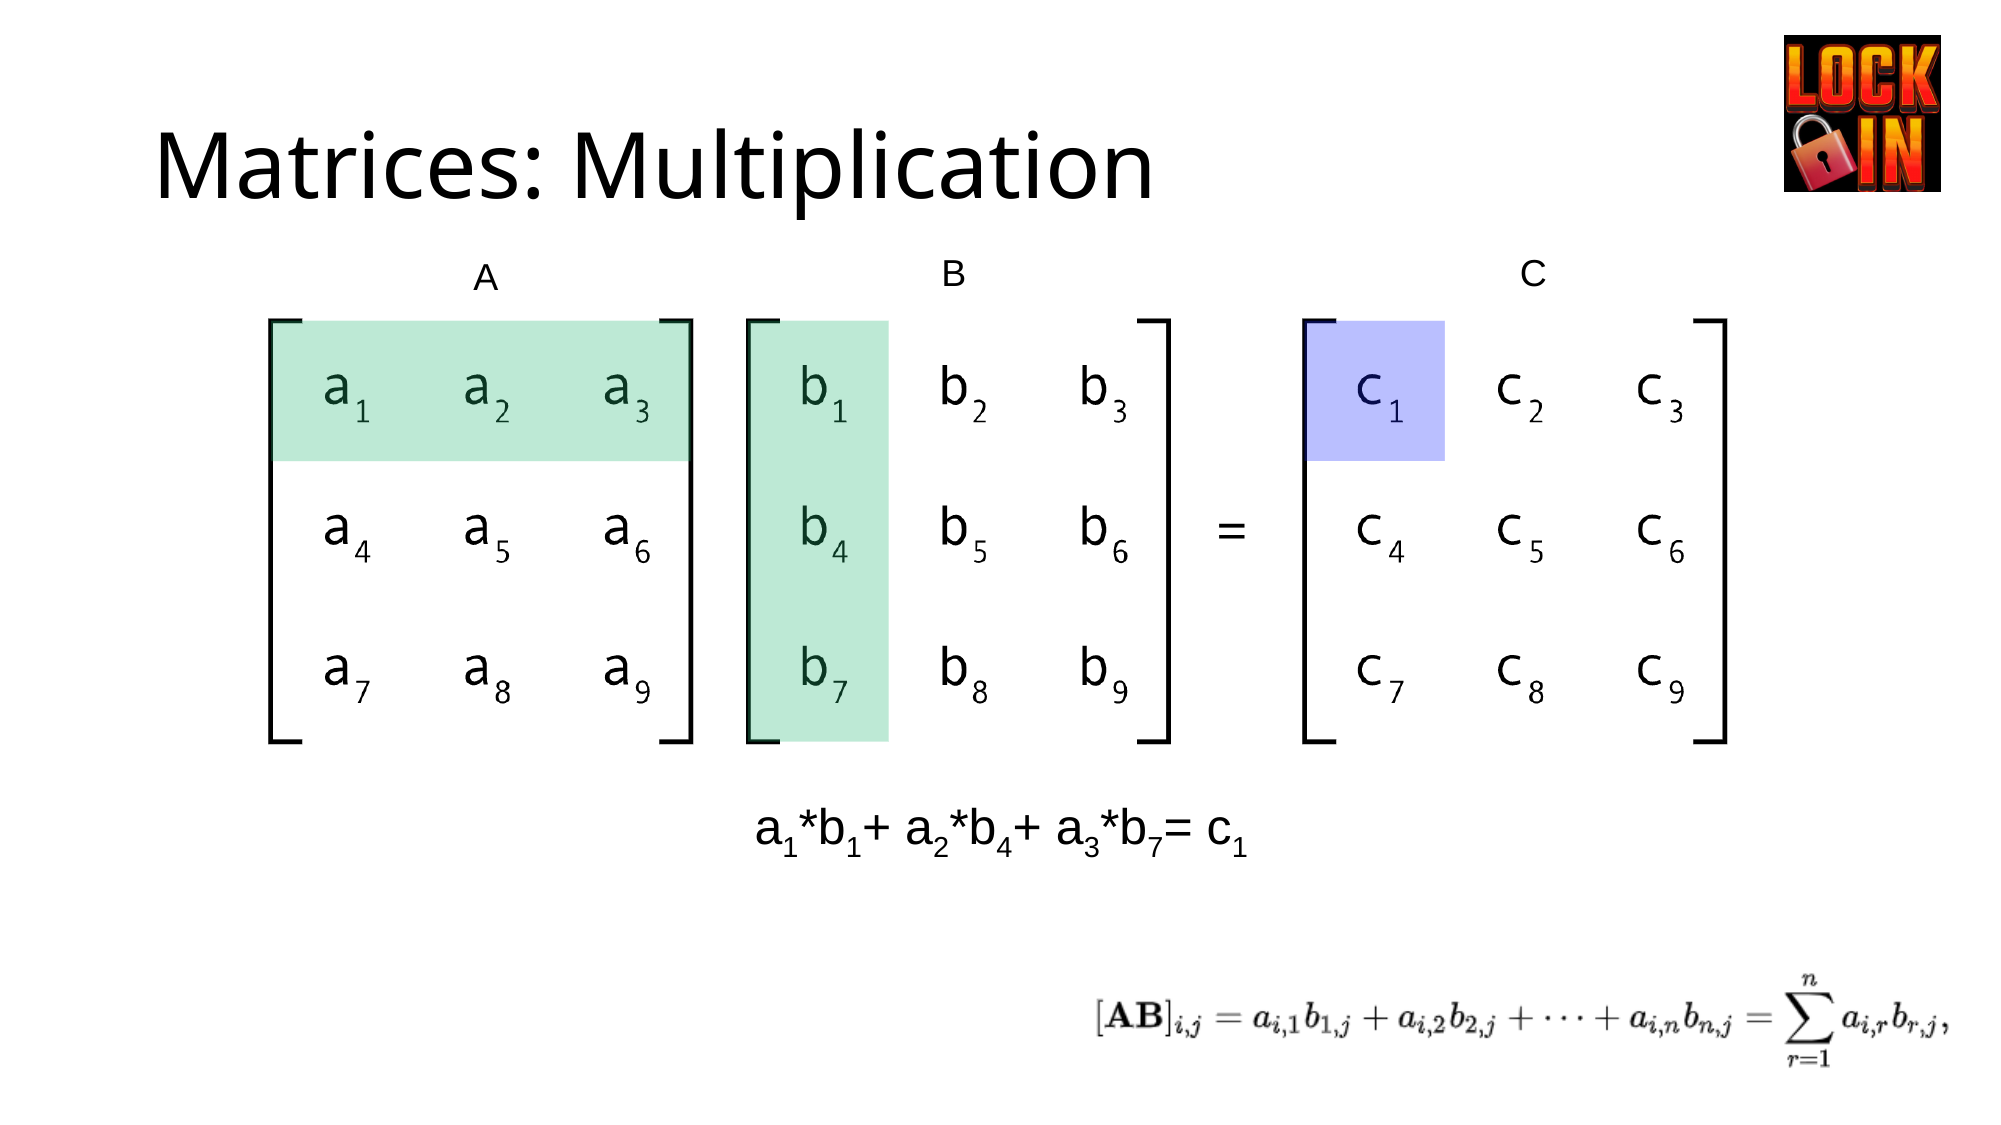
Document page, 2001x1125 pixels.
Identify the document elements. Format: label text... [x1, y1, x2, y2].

title Matrices: Multiplication [137, 59, 1863, 278]
text_box C [1504, 241, 1579, 275]
text_box A [458, 245, 617, 275]
picture [1784, 35, 1941, 192]
text_box B [926, 241, 1000, 275]
picture [1071, 943, 1956, 1090]
text_box a1*b1+ a2*b4+ a3*b7= c1 [739, 801, 1303, 916]
picture [237, 276, 1763, 793]
